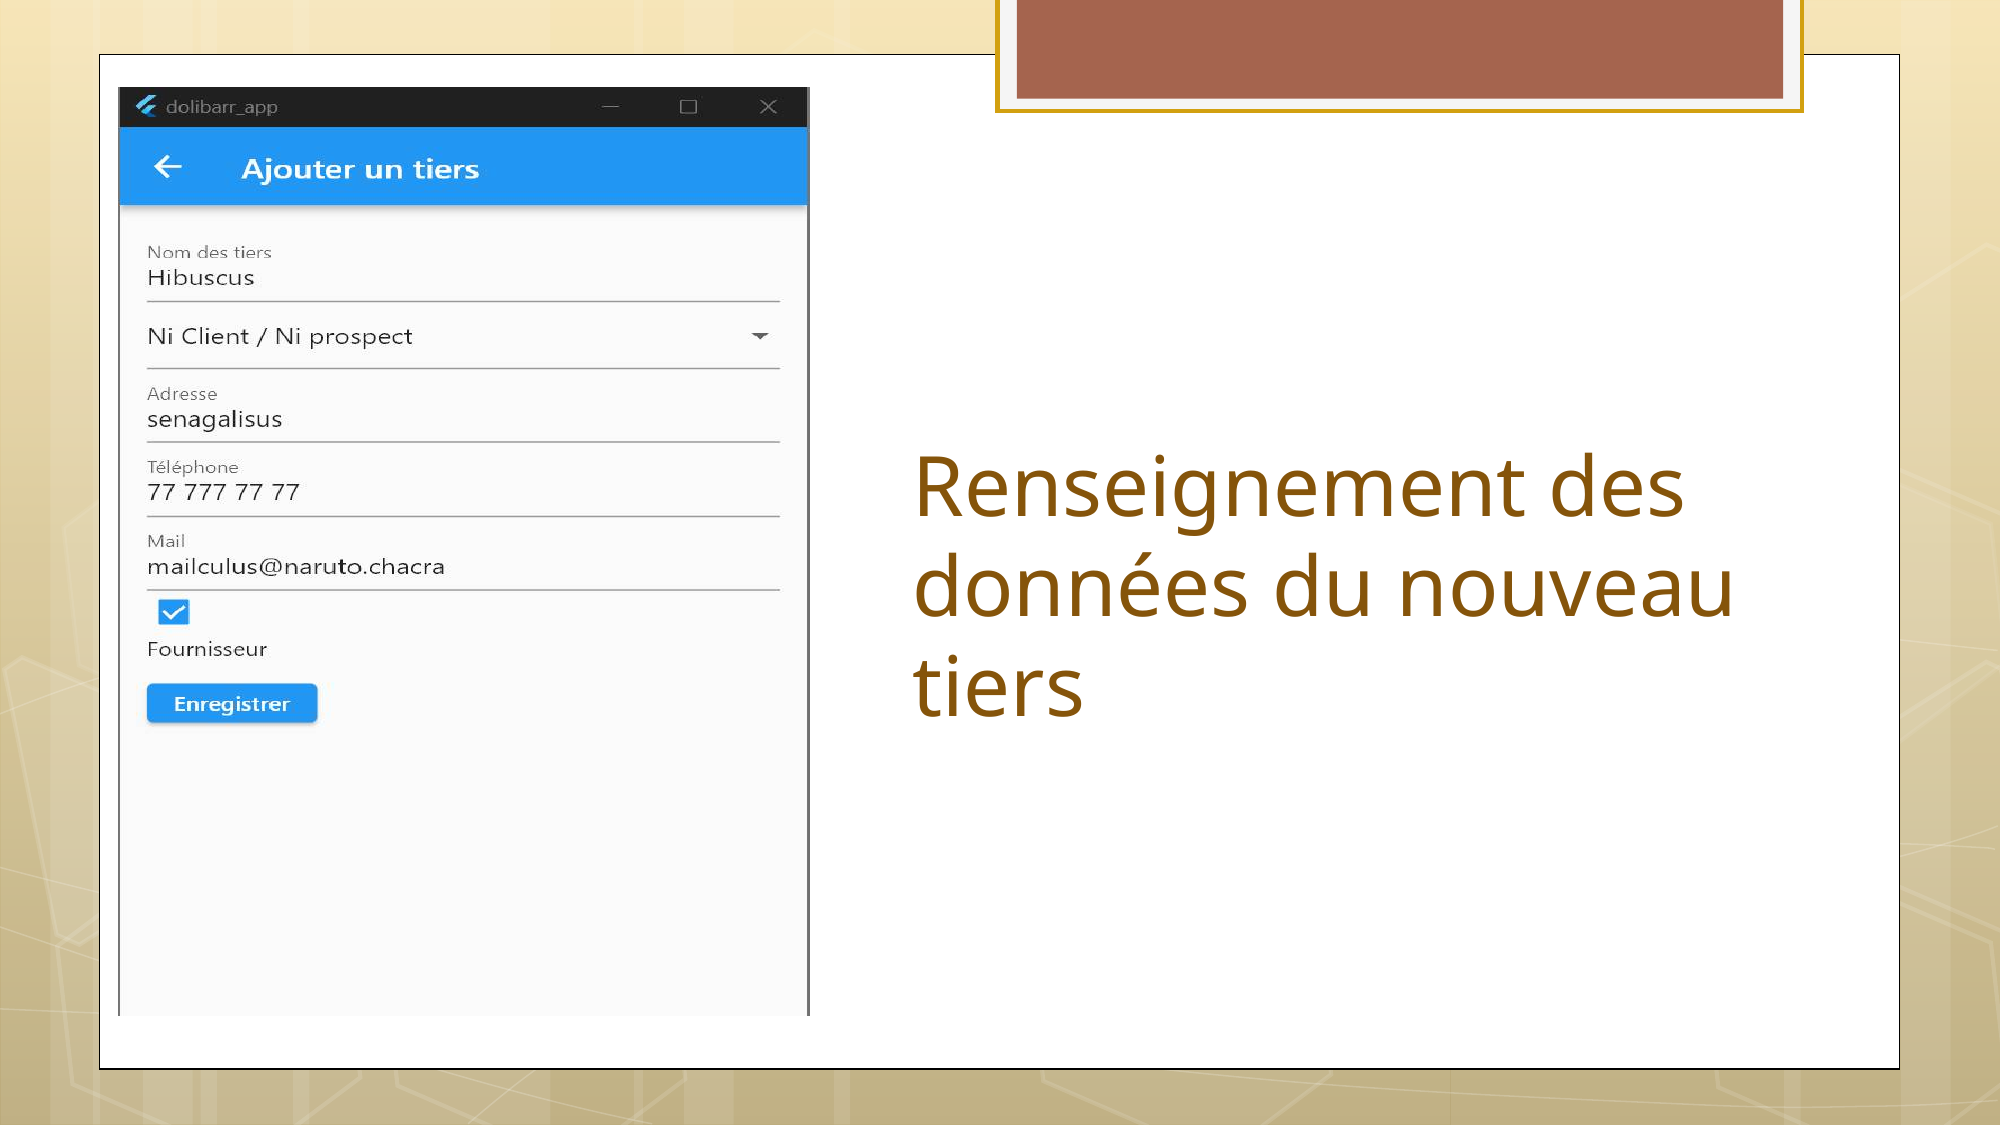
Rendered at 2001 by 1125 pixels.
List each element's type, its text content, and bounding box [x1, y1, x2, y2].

text_box Renseignement des données du nouveau tiers [897, 425, 1772, 731]
picture [117, 87, 810, 1016]
